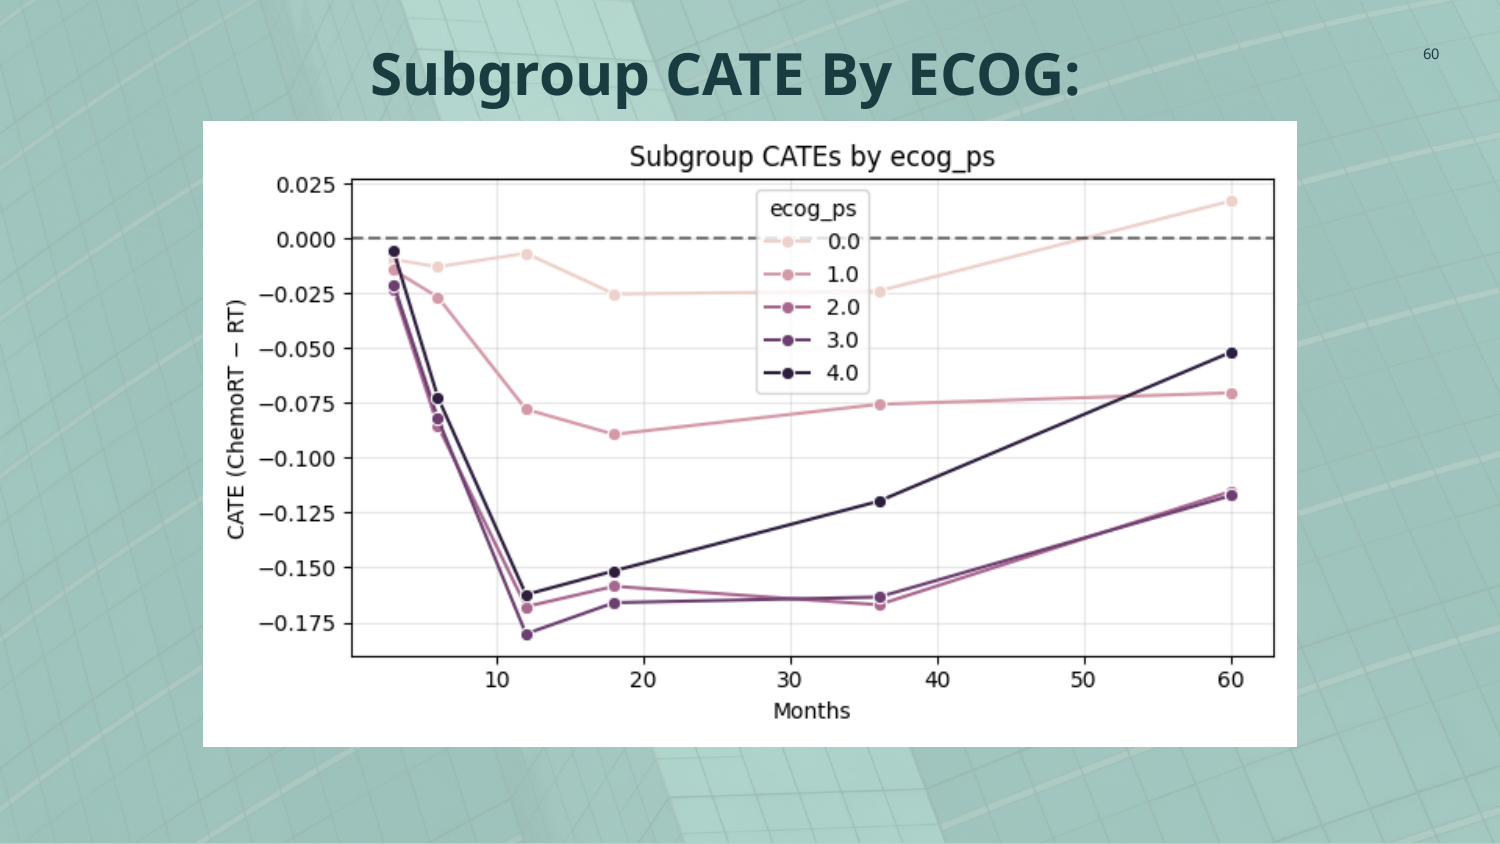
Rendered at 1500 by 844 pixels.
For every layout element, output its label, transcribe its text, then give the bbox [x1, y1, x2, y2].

slide_number 60 [1349, 35, 1440, 75]
picture [202, 121, 1298, 747]
title Subgroup CATE By ECOG: [185, 35, 1315, 248]
